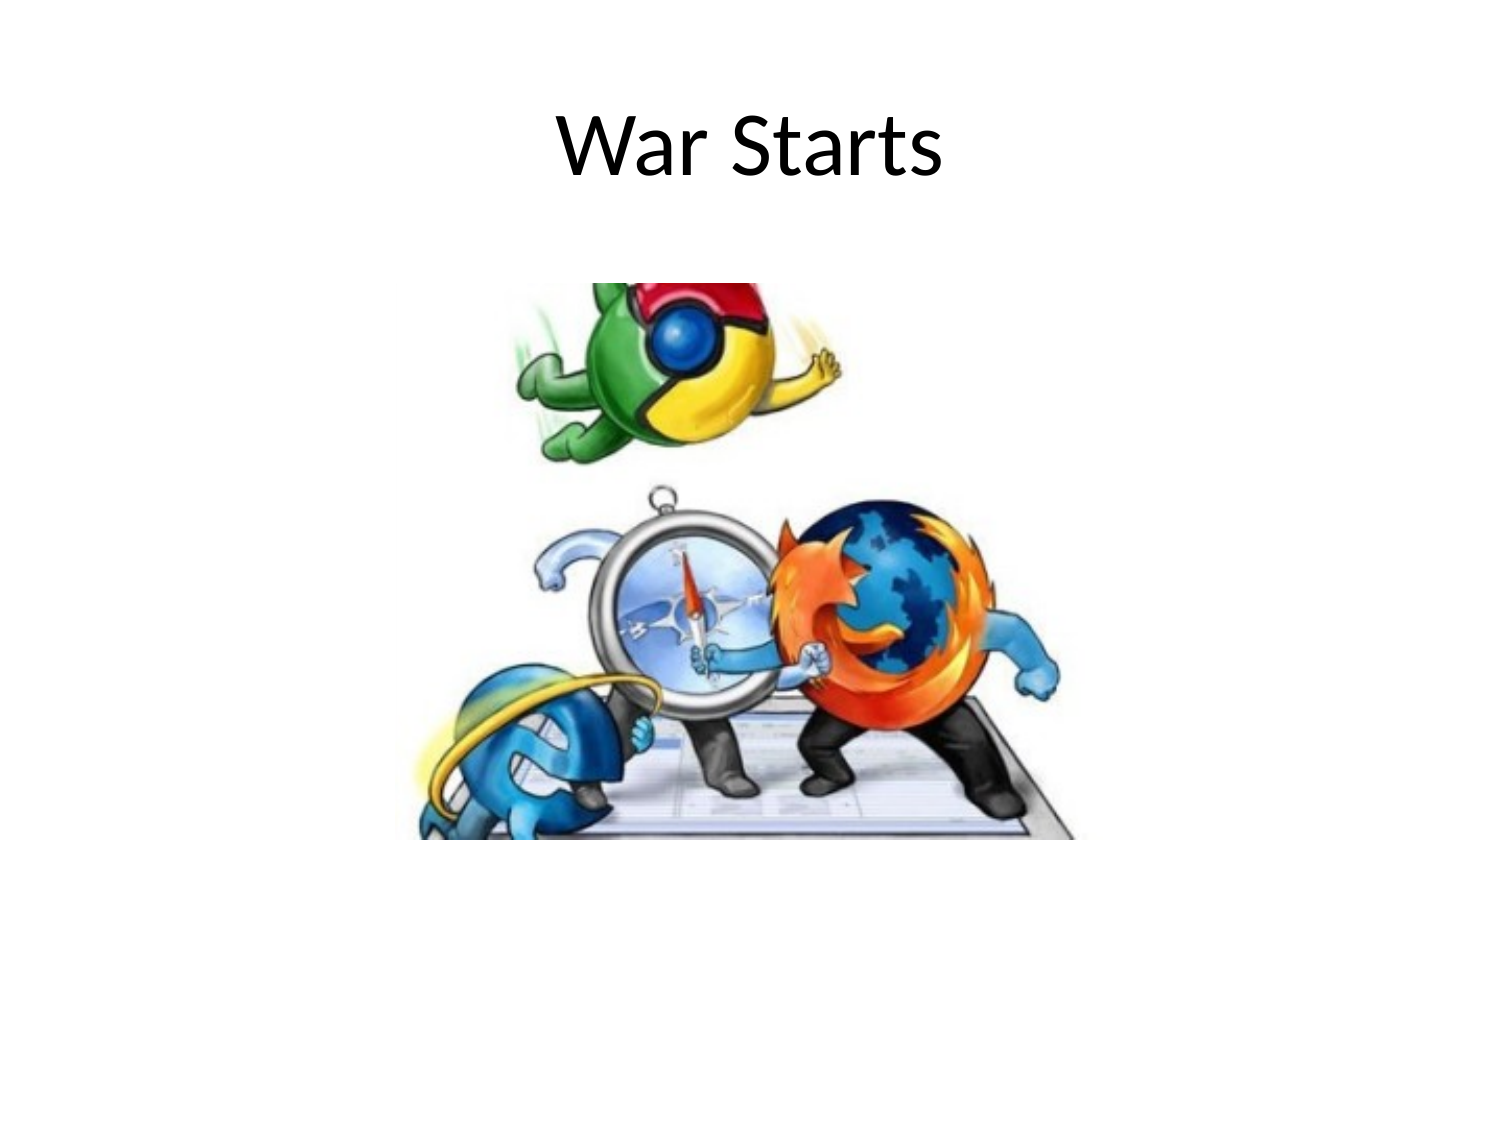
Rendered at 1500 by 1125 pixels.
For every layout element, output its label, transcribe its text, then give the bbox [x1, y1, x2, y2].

picture [395, 283, 1103, 840]
title War Starts [75, 45, 1425, 233]
